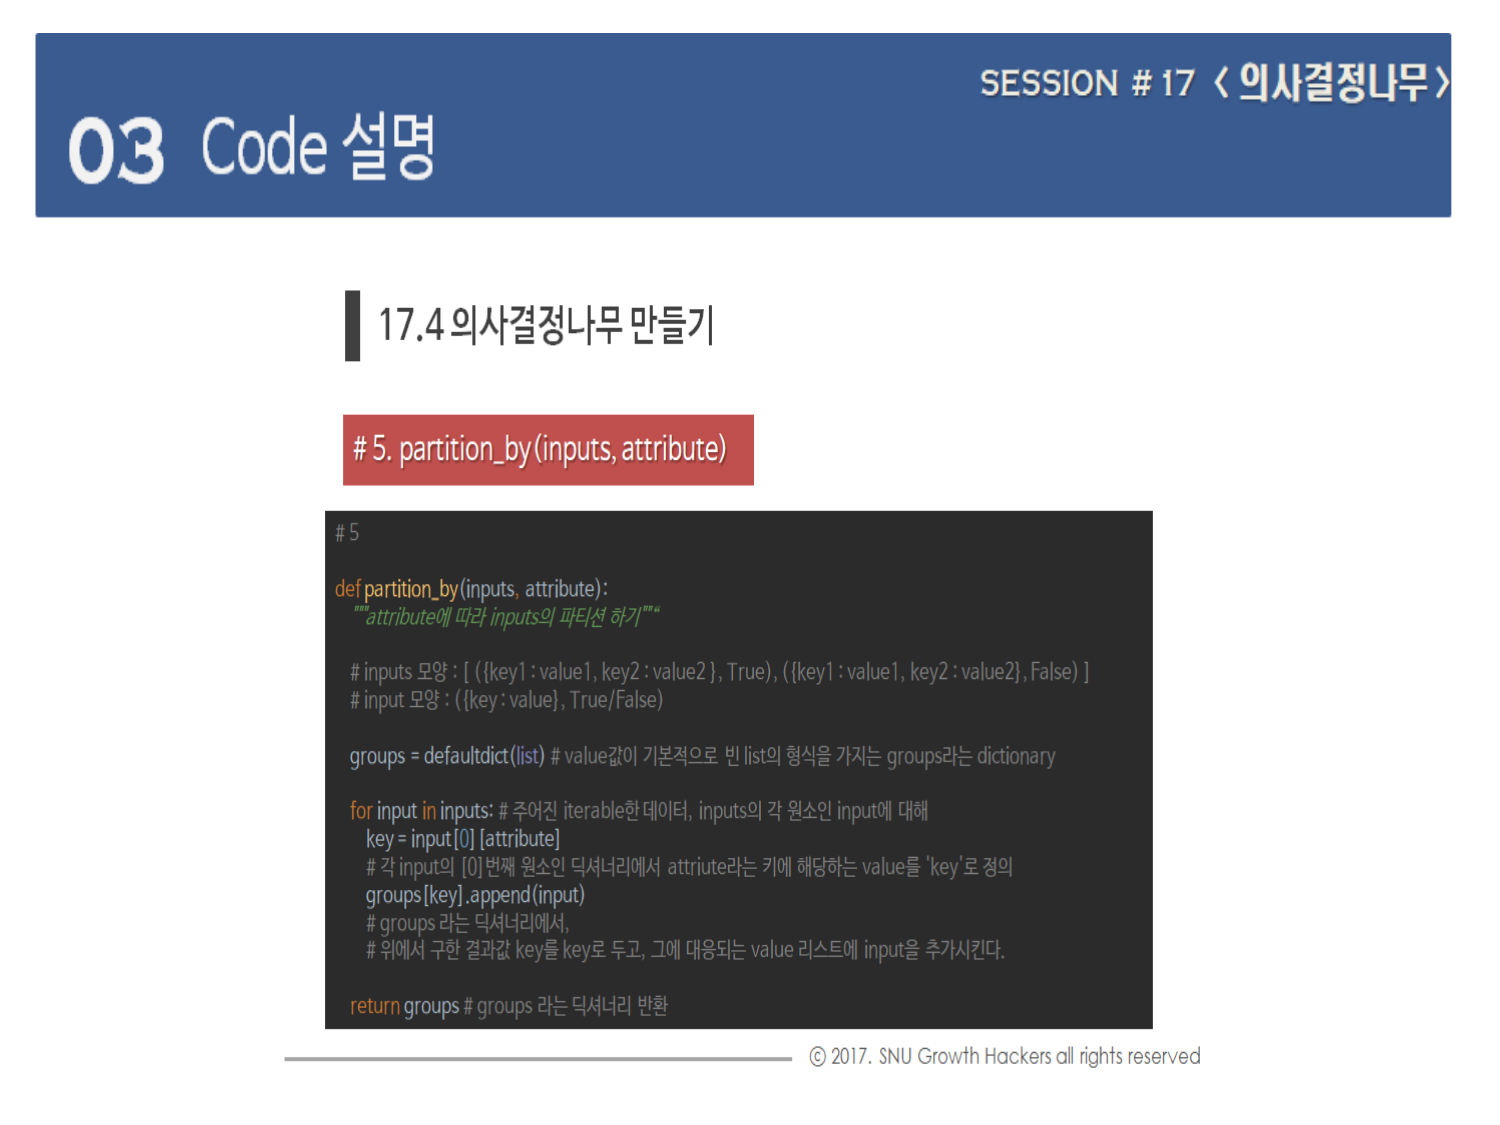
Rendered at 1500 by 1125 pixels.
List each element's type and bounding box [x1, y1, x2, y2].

picture [24, 33, 1476, 263]
picture [284, 287, 1216, 1085]
